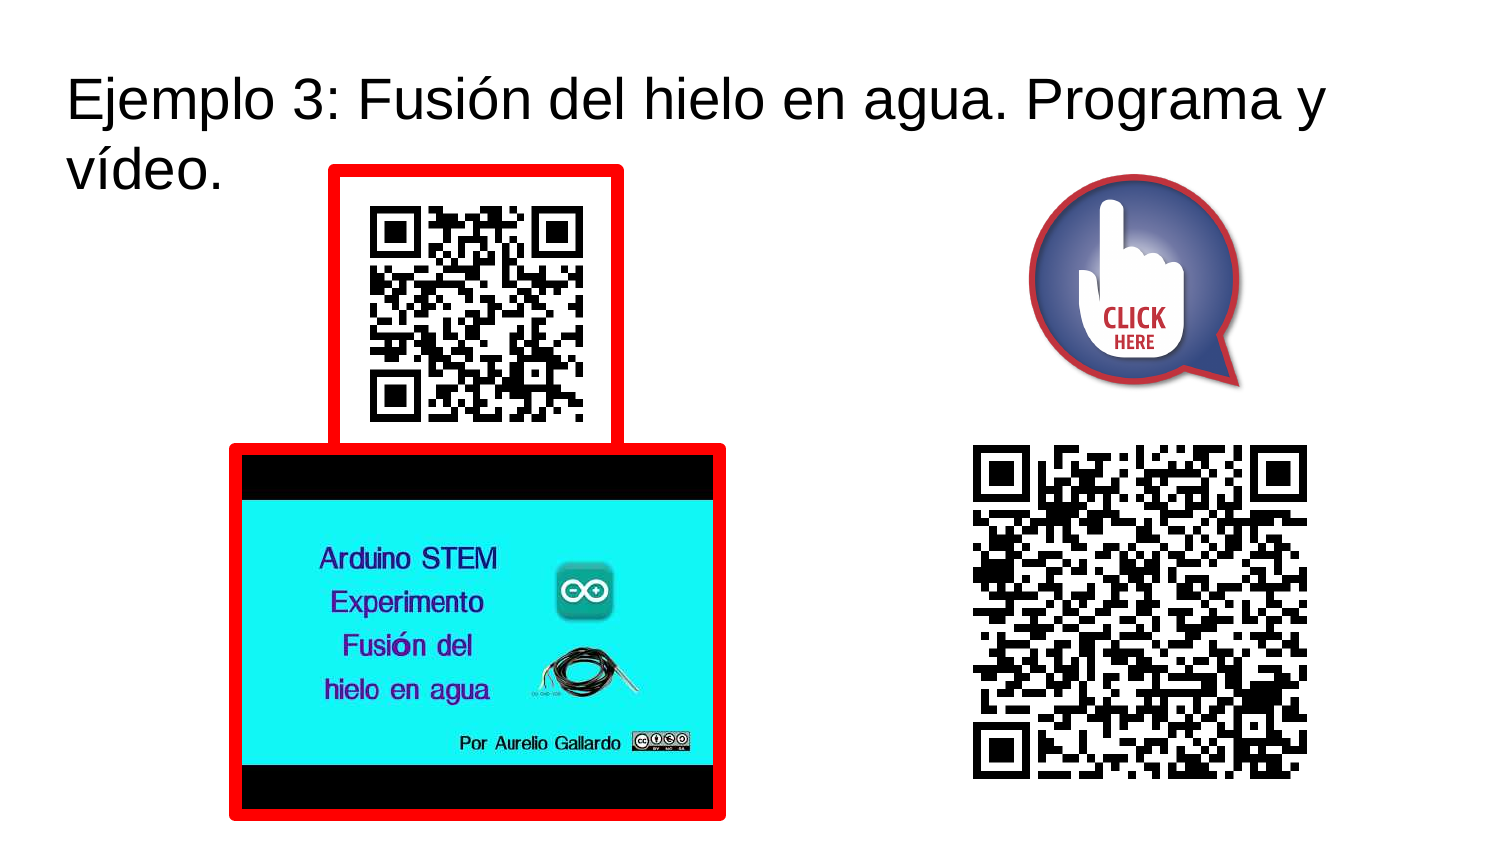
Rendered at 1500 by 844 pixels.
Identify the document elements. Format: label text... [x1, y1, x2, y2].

picture [1022, 170, 1257, 397]
text_box Ejemplo 3: Fusión del hielo en agua. Programa y vídeo. [51, 46, 1449, 141]
picture [241, 454, 714, 810]
picture [340, 176, 612, 451]
picture [939, 412, 1339, 811]
